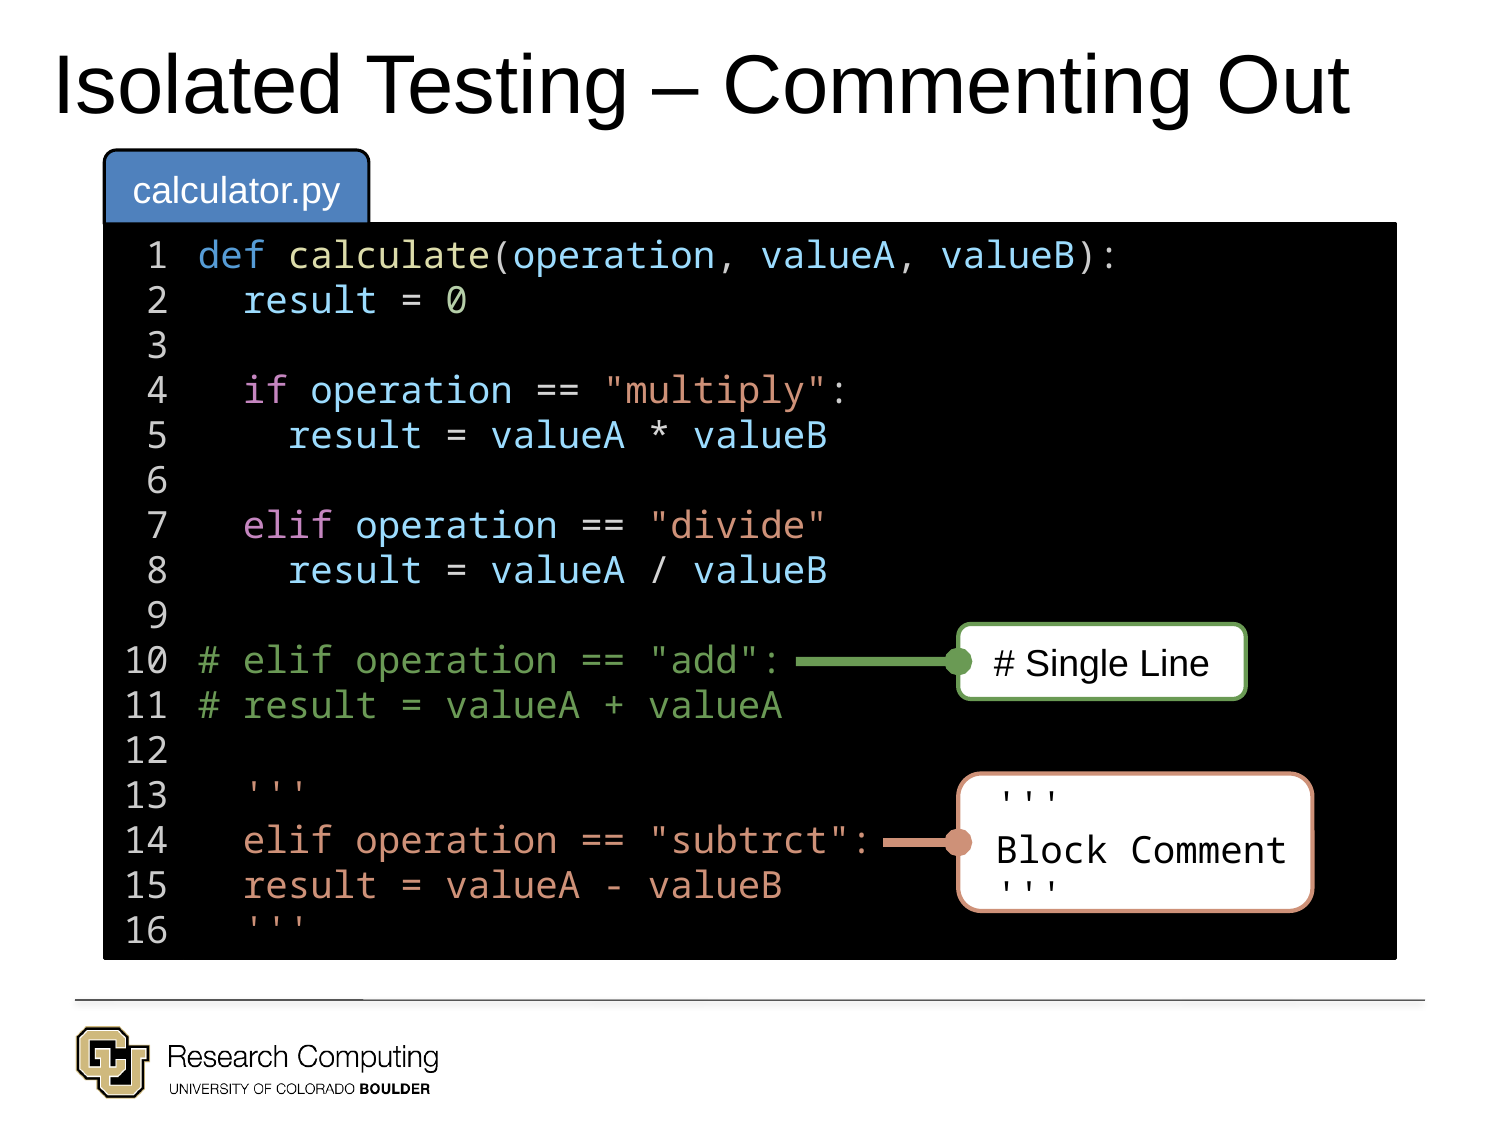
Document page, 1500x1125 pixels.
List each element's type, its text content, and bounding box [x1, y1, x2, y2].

text_box ''' Block Comment ''' [958, 773, 1313, 924]
text_box Isolated Testing – Commenting Out [37, 23, 1413, 139]
text_box # Single Line [956, 621, 1248, 702]
text_box def calculate(operation, valueA, valueB): result = 0 if operation == "multiply": result = valueA * valueB elif operation == "divide" result = valueA / valueB # elif operation == "add": # result = valueA + valueA ''' elif operation == "subtrct": result = valueA - valueB ''' [184, 223, 1396, 959]
picture [75, 1026, 438, 1099]
text_box 1 2 3 4 5 6 7 8 9 10 11 12 13 14 15 16 [104, 227, 184, 959]
text_box calculator.py [102, 147, 371, 227]
